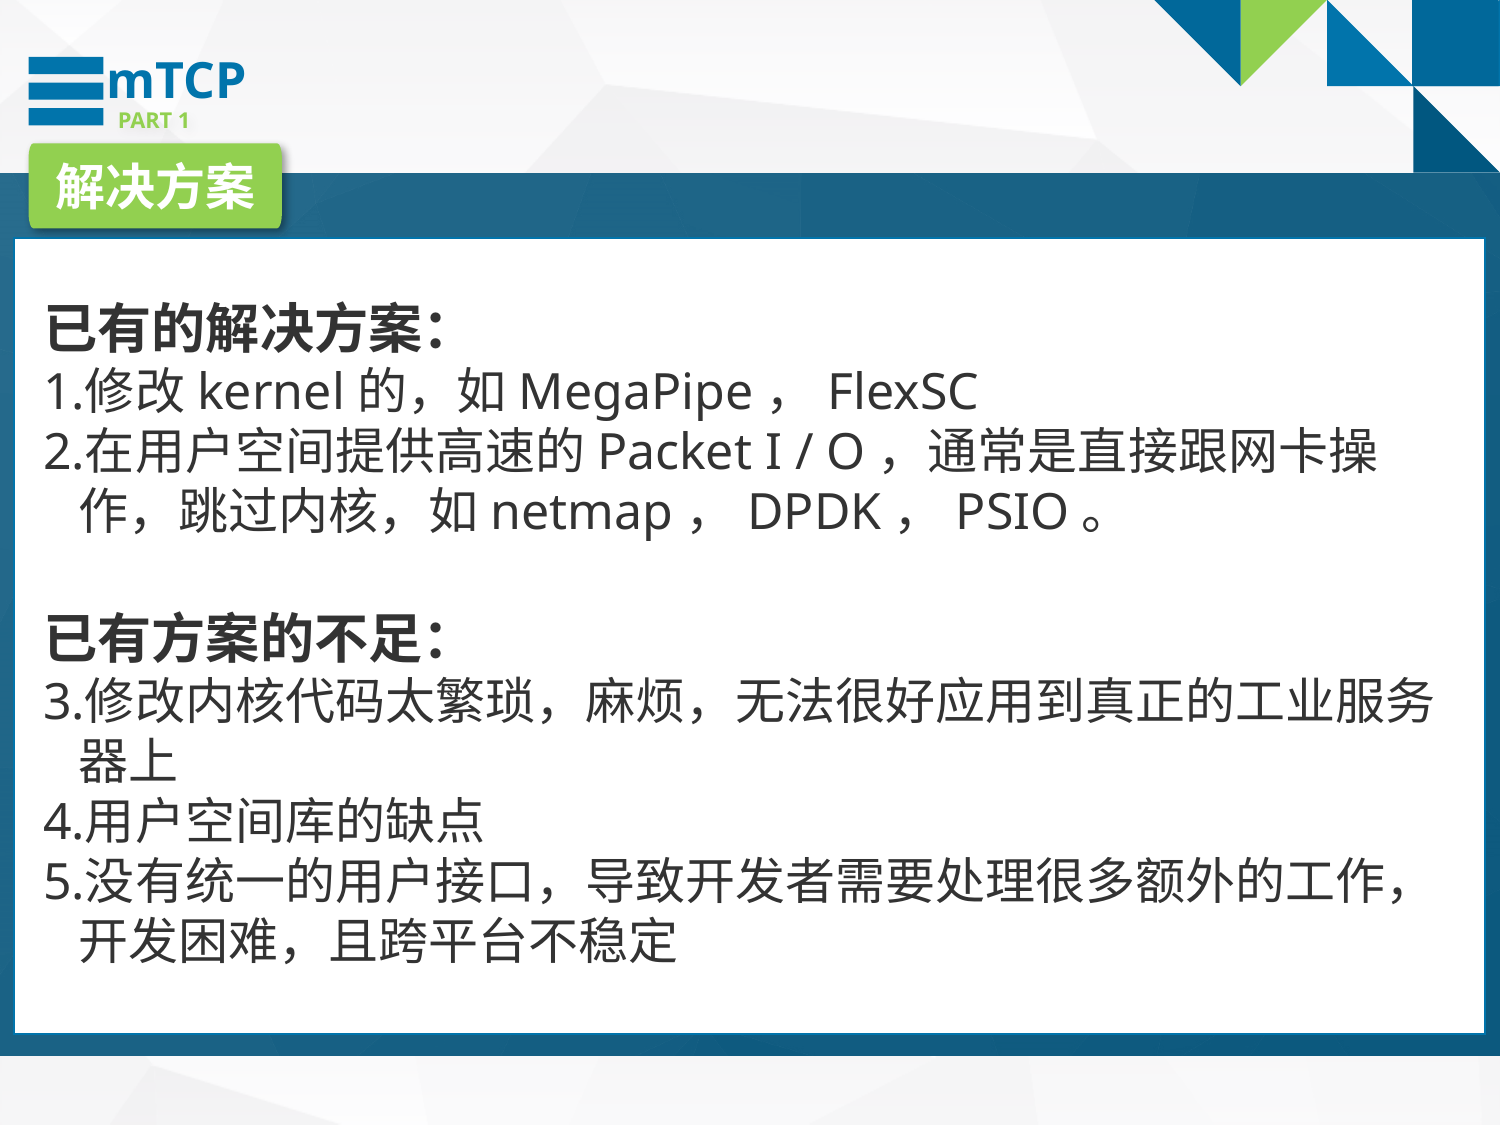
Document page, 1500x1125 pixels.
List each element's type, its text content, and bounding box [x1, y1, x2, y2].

picture [1416, 87, 1500, 173]
text_box [13, 237, 1486, 1035]
picture [1329, 0, 1411, 82]
text_box PART 1 [103, 99, 418, 141]
picture [0, 0, 1413, 173]
text_box 解决方案 [28, 143, 282, 229]
picture [0, 1056, 1500, 1125]
text_box mTCP [92, 41, 262, 99]
text_box 已有的解决方案： 修改kernel的，如MegaPipe，FlexSC 在用户空间提供高速的Packet I / O，通常是直接跟网卡操作，跳过内核，如netmap，DPDK，PSIO。 已有方案的不足： 修改内核代码太繁琐，麻烦，无法很好应用到真正的工业服务器上 用户空间库的缺点 没有统一的用户接口，导致开发者需要处理很多额外的工作，开发困难，且跨平台不稳定 [28, 287, 1454, 977]
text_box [28, 56, 104, 126]
